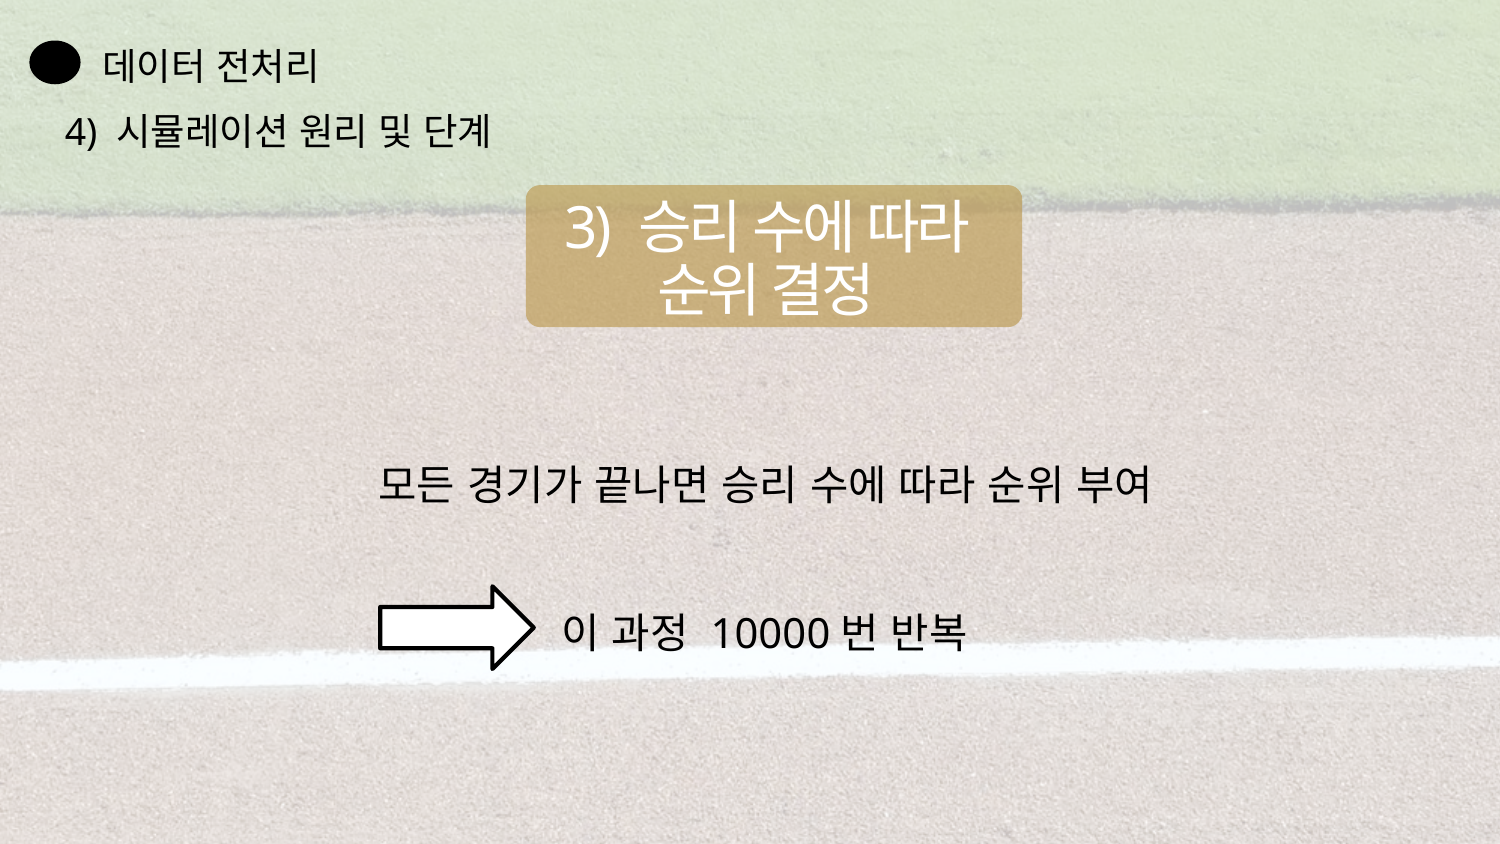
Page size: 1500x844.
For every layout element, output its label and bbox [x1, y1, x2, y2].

text_box [524, 184, 1023, 328]
picture [0, 0, 1500, 844]
text_box [0, 35, 534, 97]
